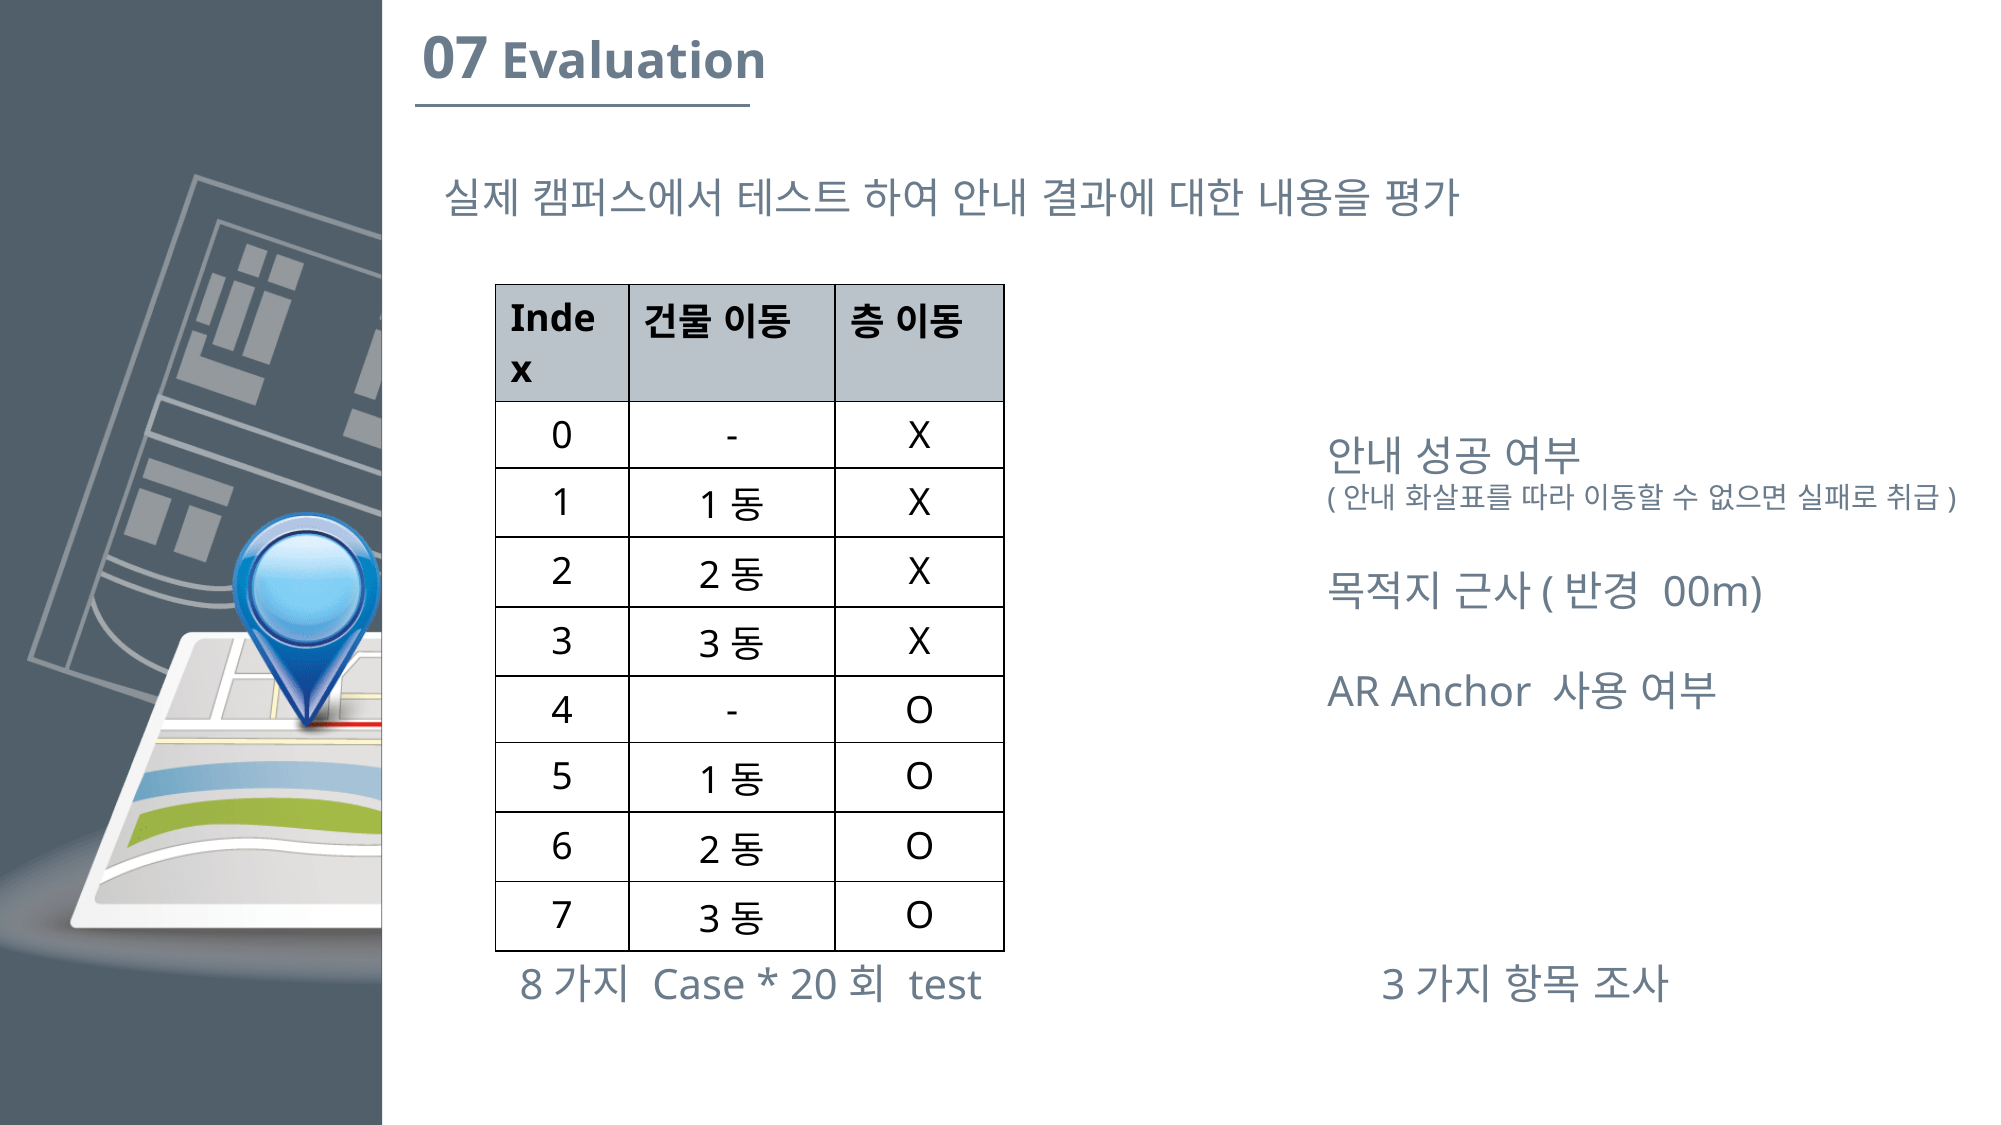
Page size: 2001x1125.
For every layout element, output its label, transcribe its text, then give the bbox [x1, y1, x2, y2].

table_header Index [496, 285, 628, 401]
table_cell 3 [496, 608, 628, 675]
table_cell O [836, 813, 1003, 881]
text_box 안내 성공 여부 (안내 화살표를 따라 이동할 수 없으면 실패로 취급) 목적지 근사(반경 00m) AR Anchor 사용 여부 [1312, 517, 1993, 628]
picture [0, 117, 382, 1002]
table_cell 2 [496, 538, 628, 606]
table_cell X [836, 538, 1003, 606]
text_box 07 Evaluation [406, 0, 1250, 110]
table_cell 4 [496, 677, 628, 742]
table_cell O [836, 743, 1003, 811]
table_cell 1 [496, 469, 628, 536]
table_cell 6 [496, 813, 628, 881]
table_cell O [836, 677, 1003, 742]
table_header 건물 이동 [630, 285, 834, 401]
table_cell 3동 [630, 608, 834, 675]
table_header 층 이동 [836, 285, 1003, 401]
table_cell 5 [496, 743, 628, 811]
table_cell - [630, 677, 834, 742]
table_cell 7 [496, 882, 628, 927]
table_cell O [836, 882, 1003, 927]
table_cell 2동 [630, 538, 834, 606]
table_cell X [836, 402, 1003, 467]
table_cell 0 [496, 402, 628, 467]
table_cell 3동 [630, 882, 834, 927]
table_cell 1동 [630, 743, 834, 811]
text_box 실제 캠퍼스에서 테스트 하여 안내 결과에 대한 내용을 평가 [428, 141, 1737, 252]
table_cell X [836, 469, 1003, 536]
text_box 3가지 항목 조사 [1185, 927, 1867, 1038]
text_box 8가지 Case * 20회 test [410, 927, 1091, 1038]
table_cell 1동 [630, 469, 834, 536]
table_cell X [836, 608, 1003, 675]
table_cell - [630, 402, 834, 467]
table_cell 2동 [630, 813, 834, 881]
